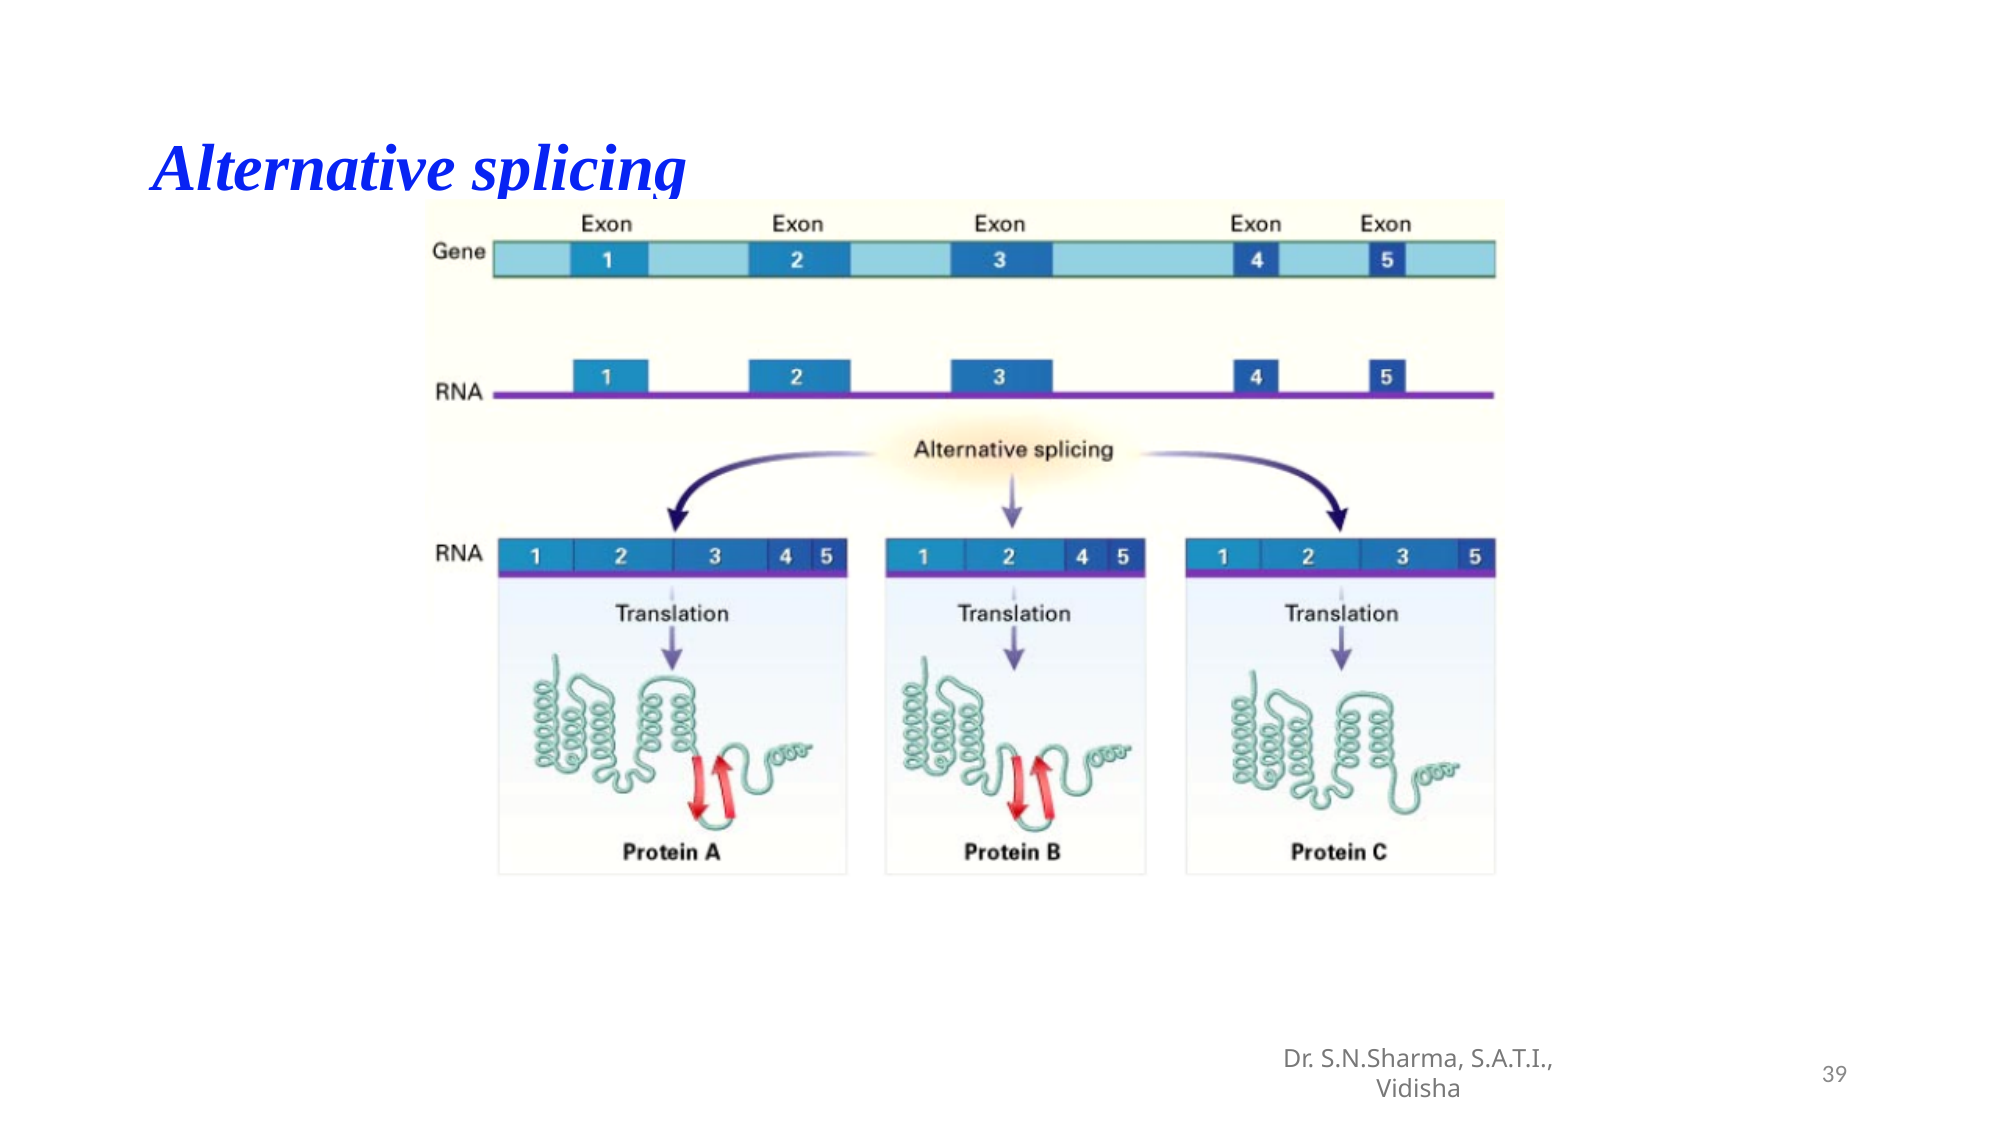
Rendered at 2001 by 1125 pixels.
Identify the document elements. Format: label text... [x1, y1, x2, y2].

footer Dr. S.N.Sharma, S.A.T.I., Vidisha [1224, 1042, 1613, 1103]
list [424, 199, 1506, 884]
slide_number 39 [1613, 1042, 1863, 1103]
title Alternative splicing [137, 59, 1863, 278]
